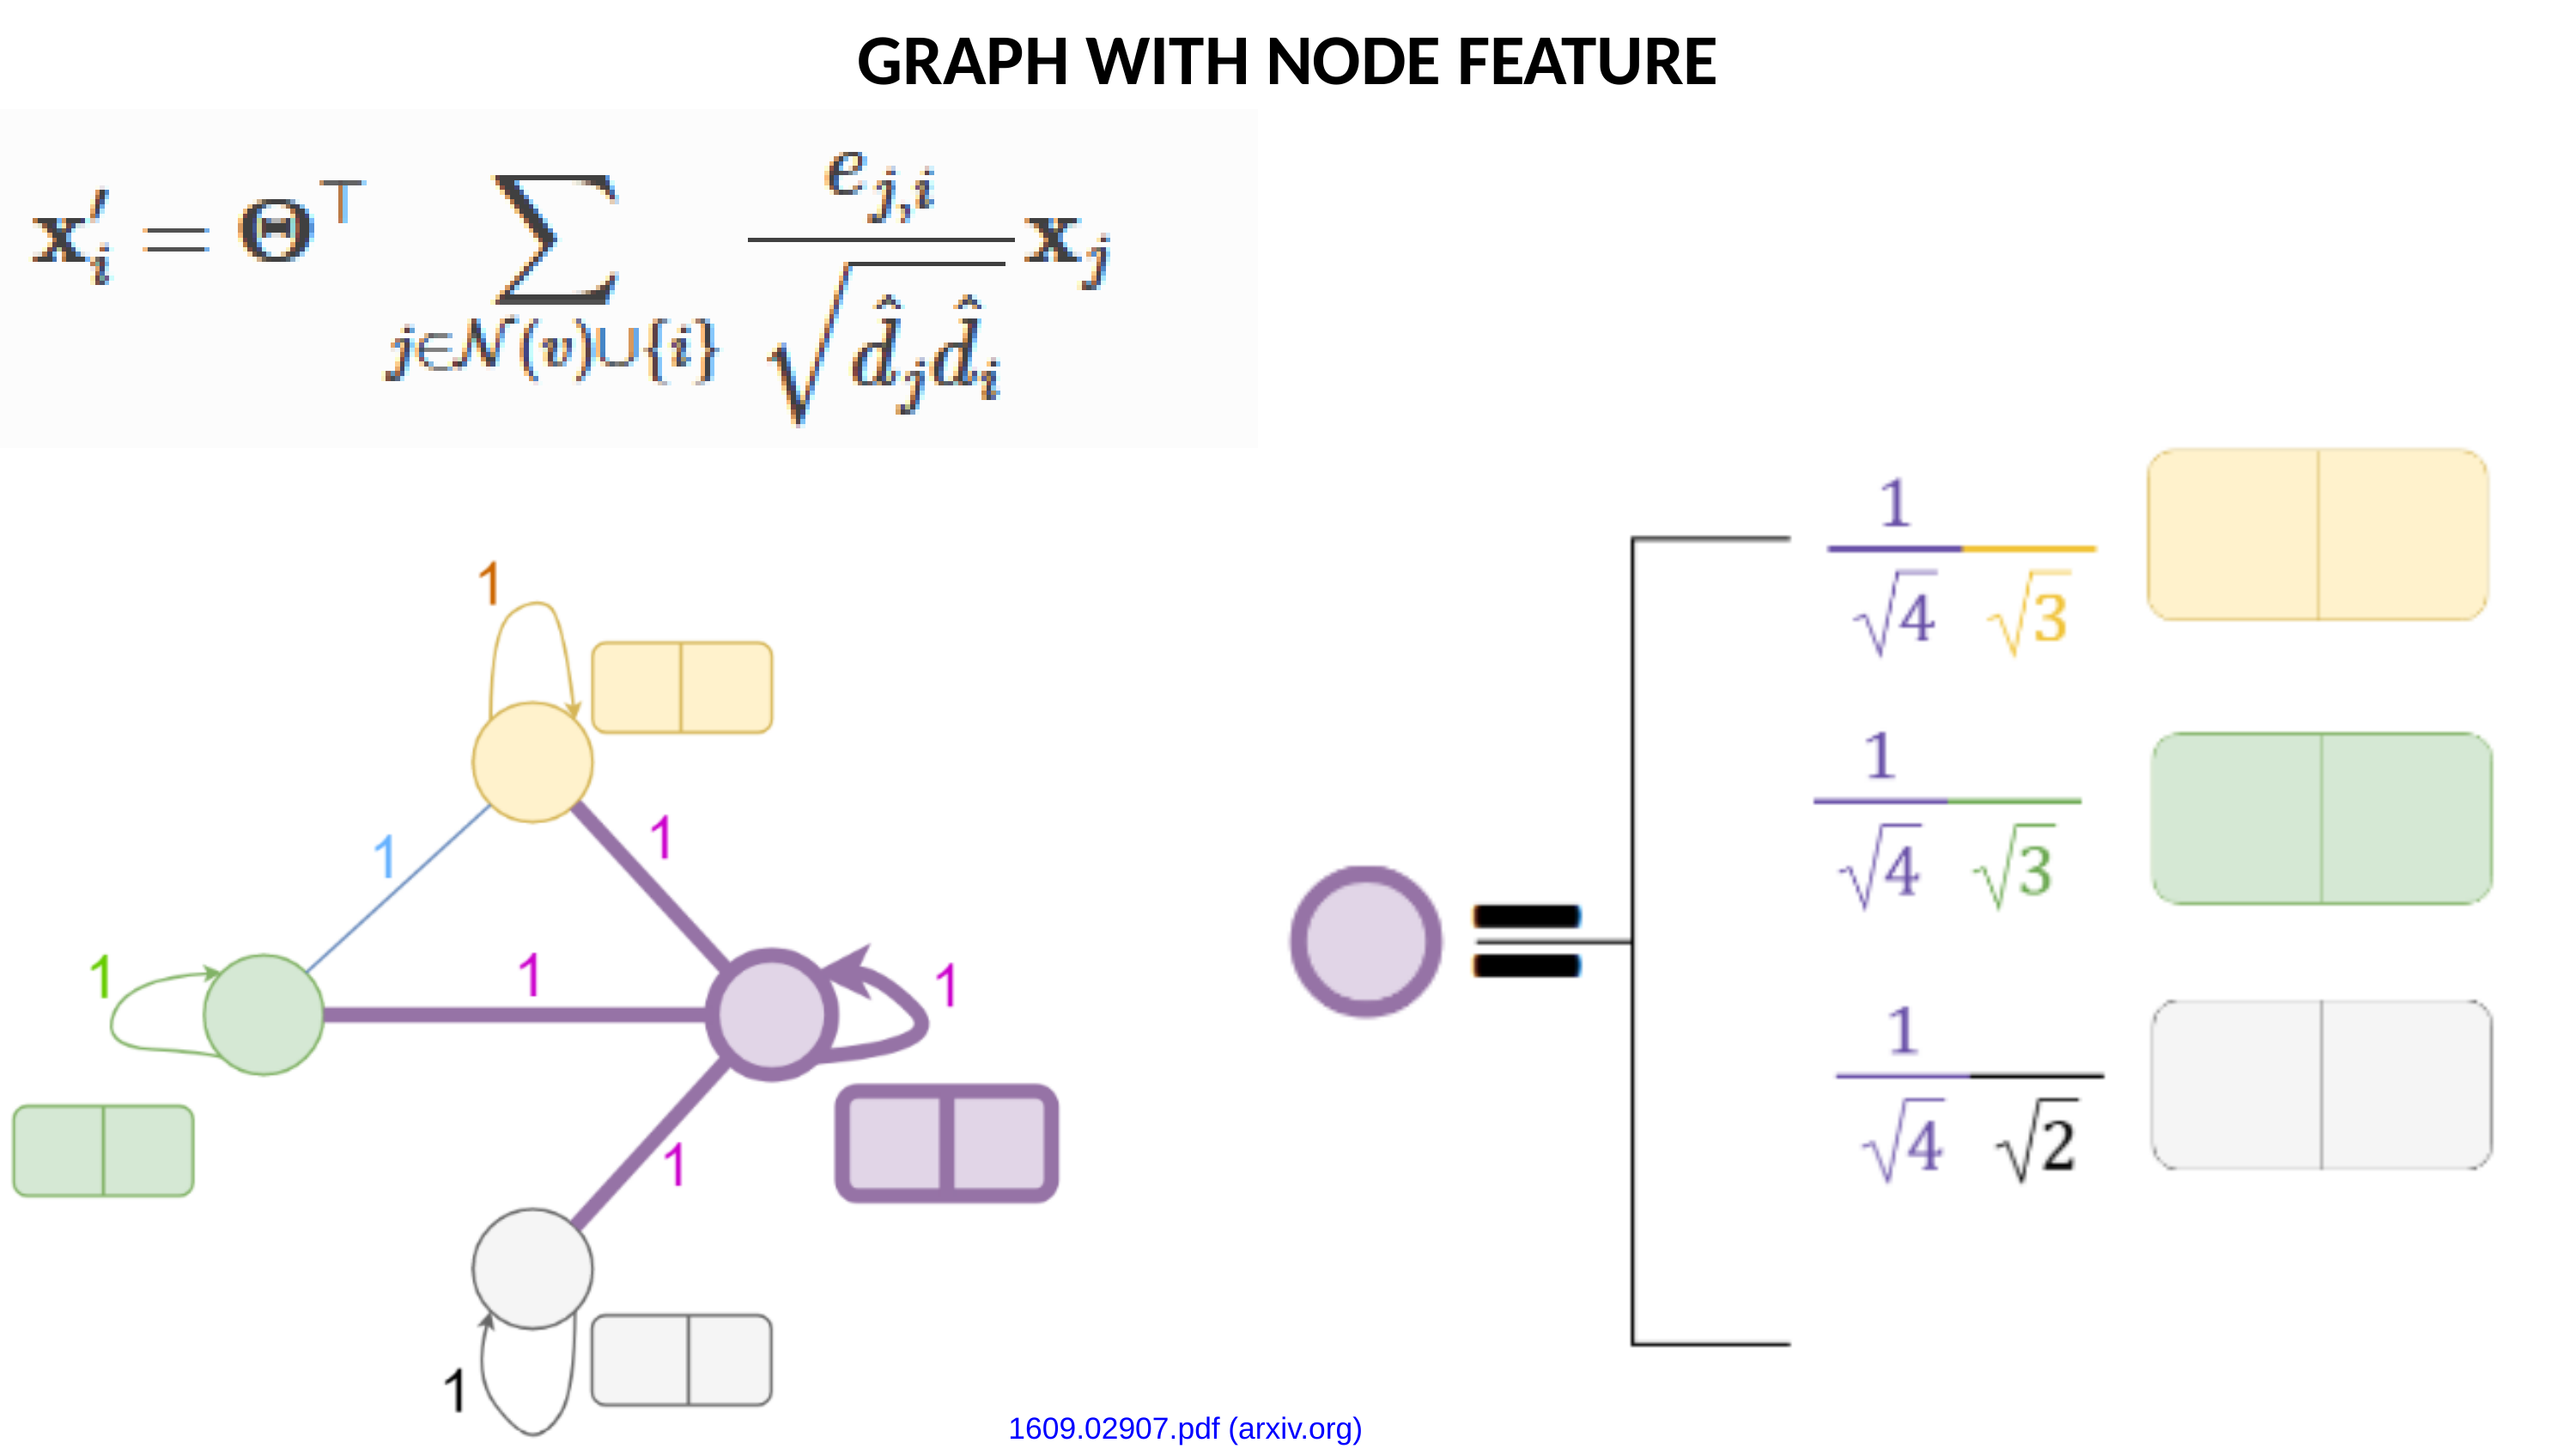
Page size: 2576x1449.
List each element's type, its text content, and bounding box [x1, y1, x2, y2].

text_box 1609.02907.pdf (arxiv.org) [1090, 1395, 1508, 1449]
picture [0, 539, 1089, 1446]
picture [0, 109, 2576, 1380]
text_box GRAPH WITH NODE FEATURE [811, 0, 1765, 112]
